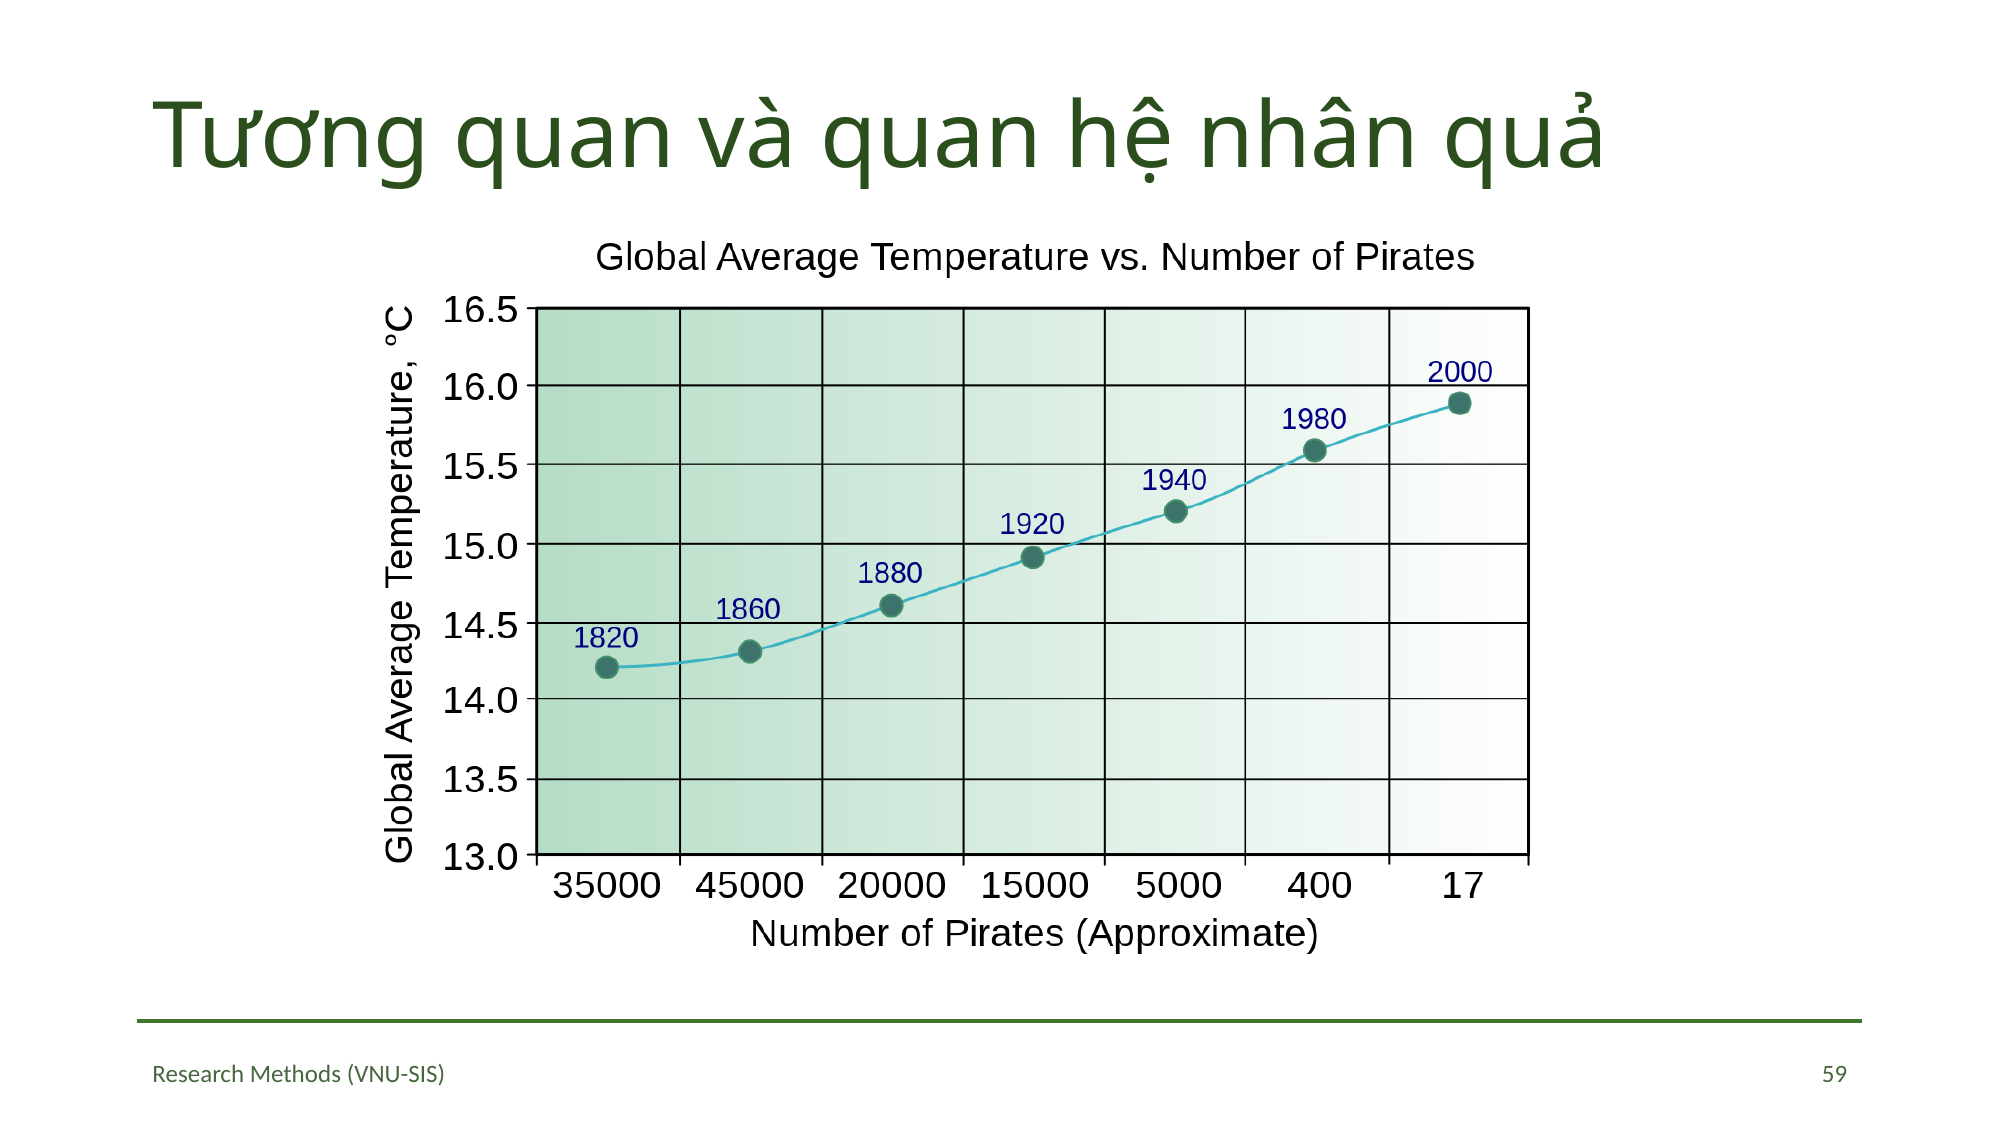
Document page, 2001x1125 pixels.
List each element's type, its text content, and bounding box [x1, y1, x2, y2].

footer Research Methods (VNU-SIS) [137, 1042, 514, 1103]
slide_number 59 [1412, 1042, 1863, 1103]
picture [375, 230, 1541, 964]
title Tương quan và quan hệ nhân quả [137, 59, 1863, 216]
